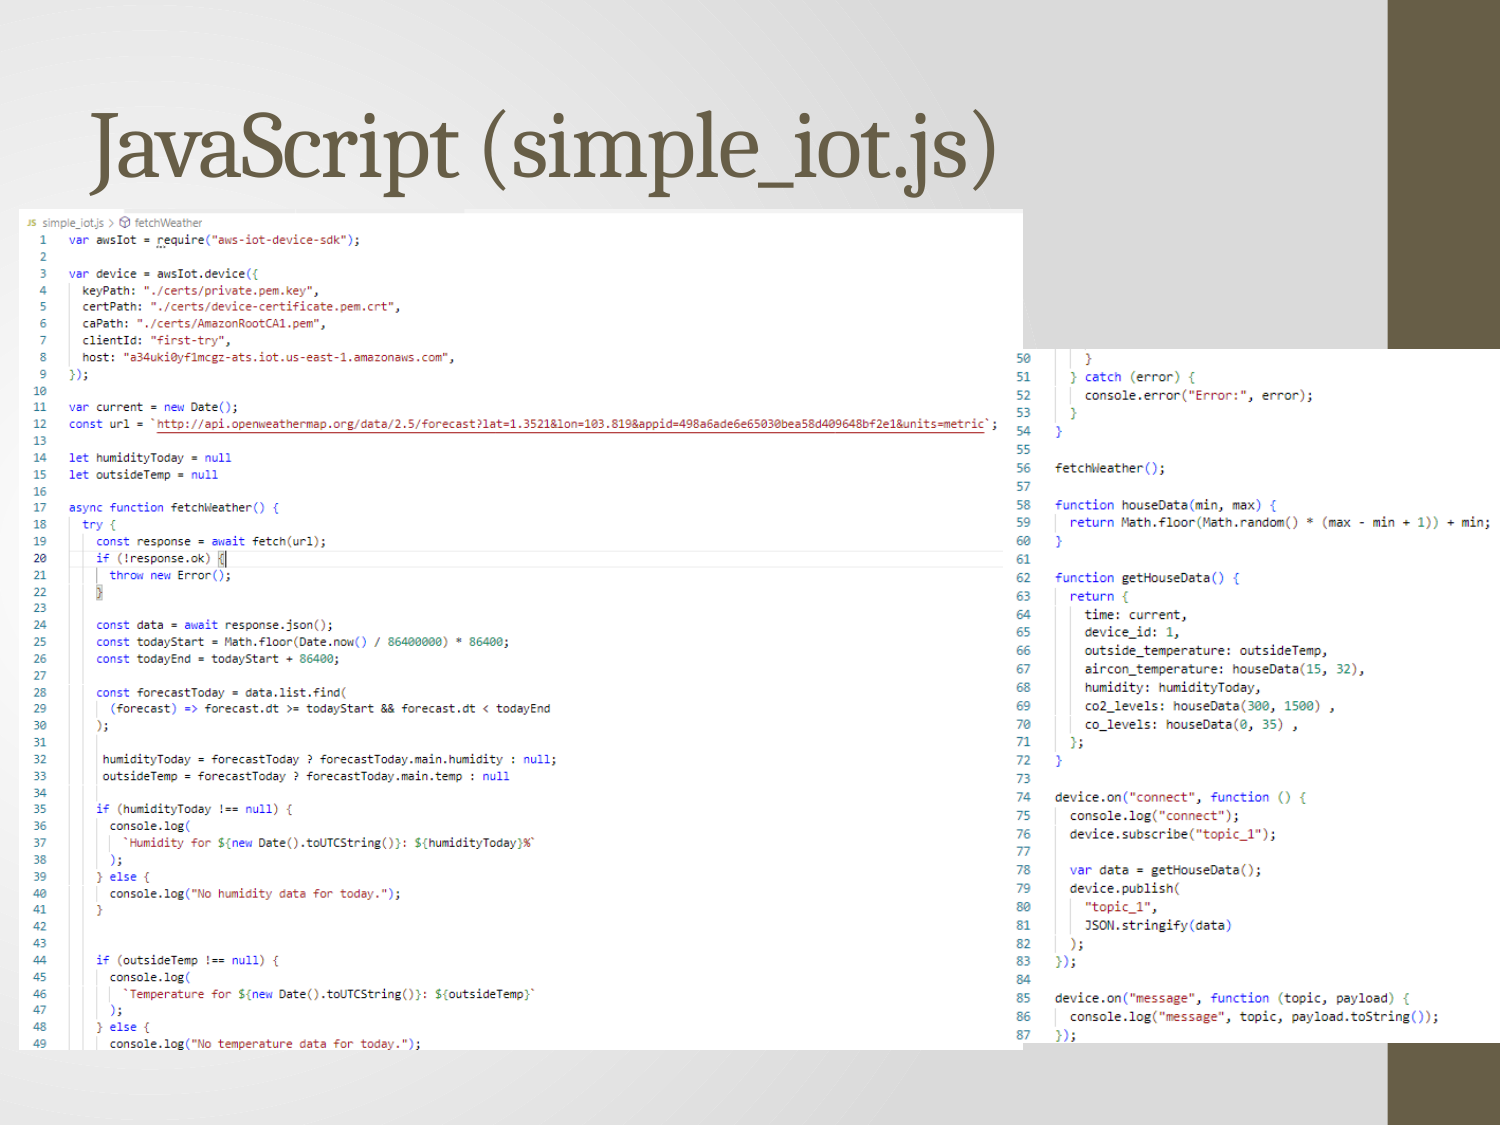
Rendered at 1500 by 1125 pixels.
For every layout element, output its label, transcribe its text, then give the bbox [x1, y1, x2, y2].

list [18, 208, 1024, 1051]
title JavaScript (simple_iot.js) [75, 45, 1325, 233]
picture [1002, 349, 1500, 1043]
